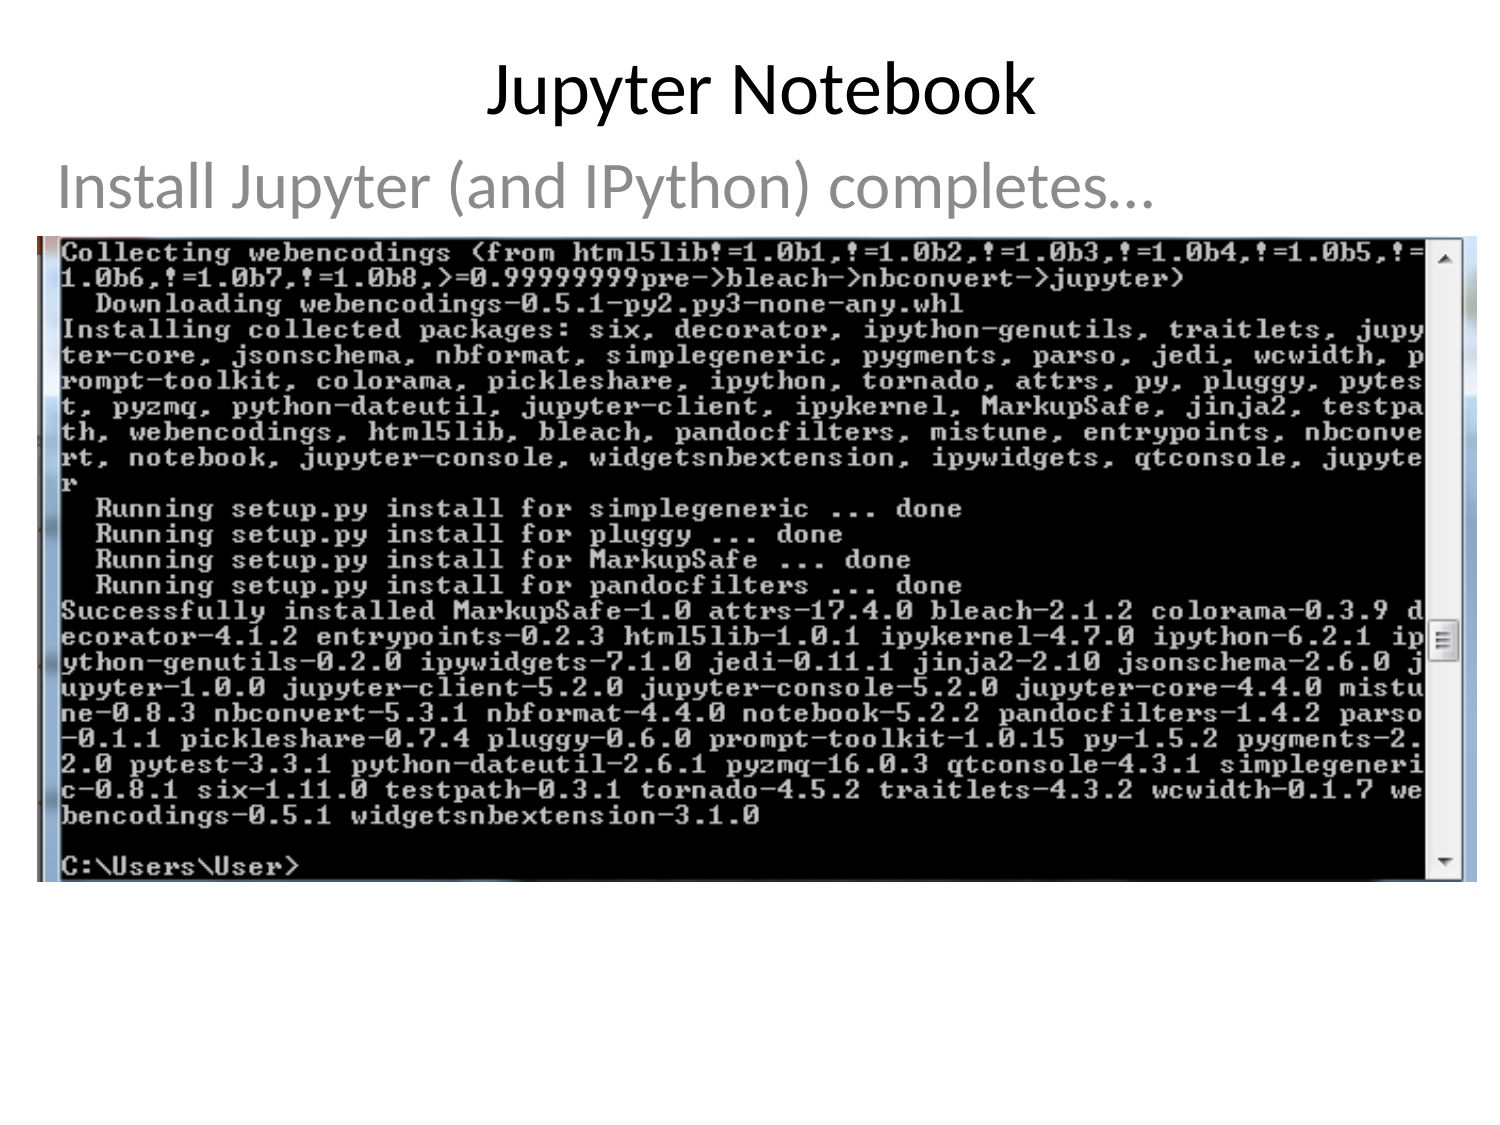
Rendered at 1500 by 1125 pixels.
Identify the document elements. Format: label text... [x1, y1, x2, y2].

picture [36, 235, 1478, 882]
text_box Jupyter Notebook [123, 30, 1399, 134]
text_box Install Jupyter (and IPython) completes… [41, 134, 1435, 234]
